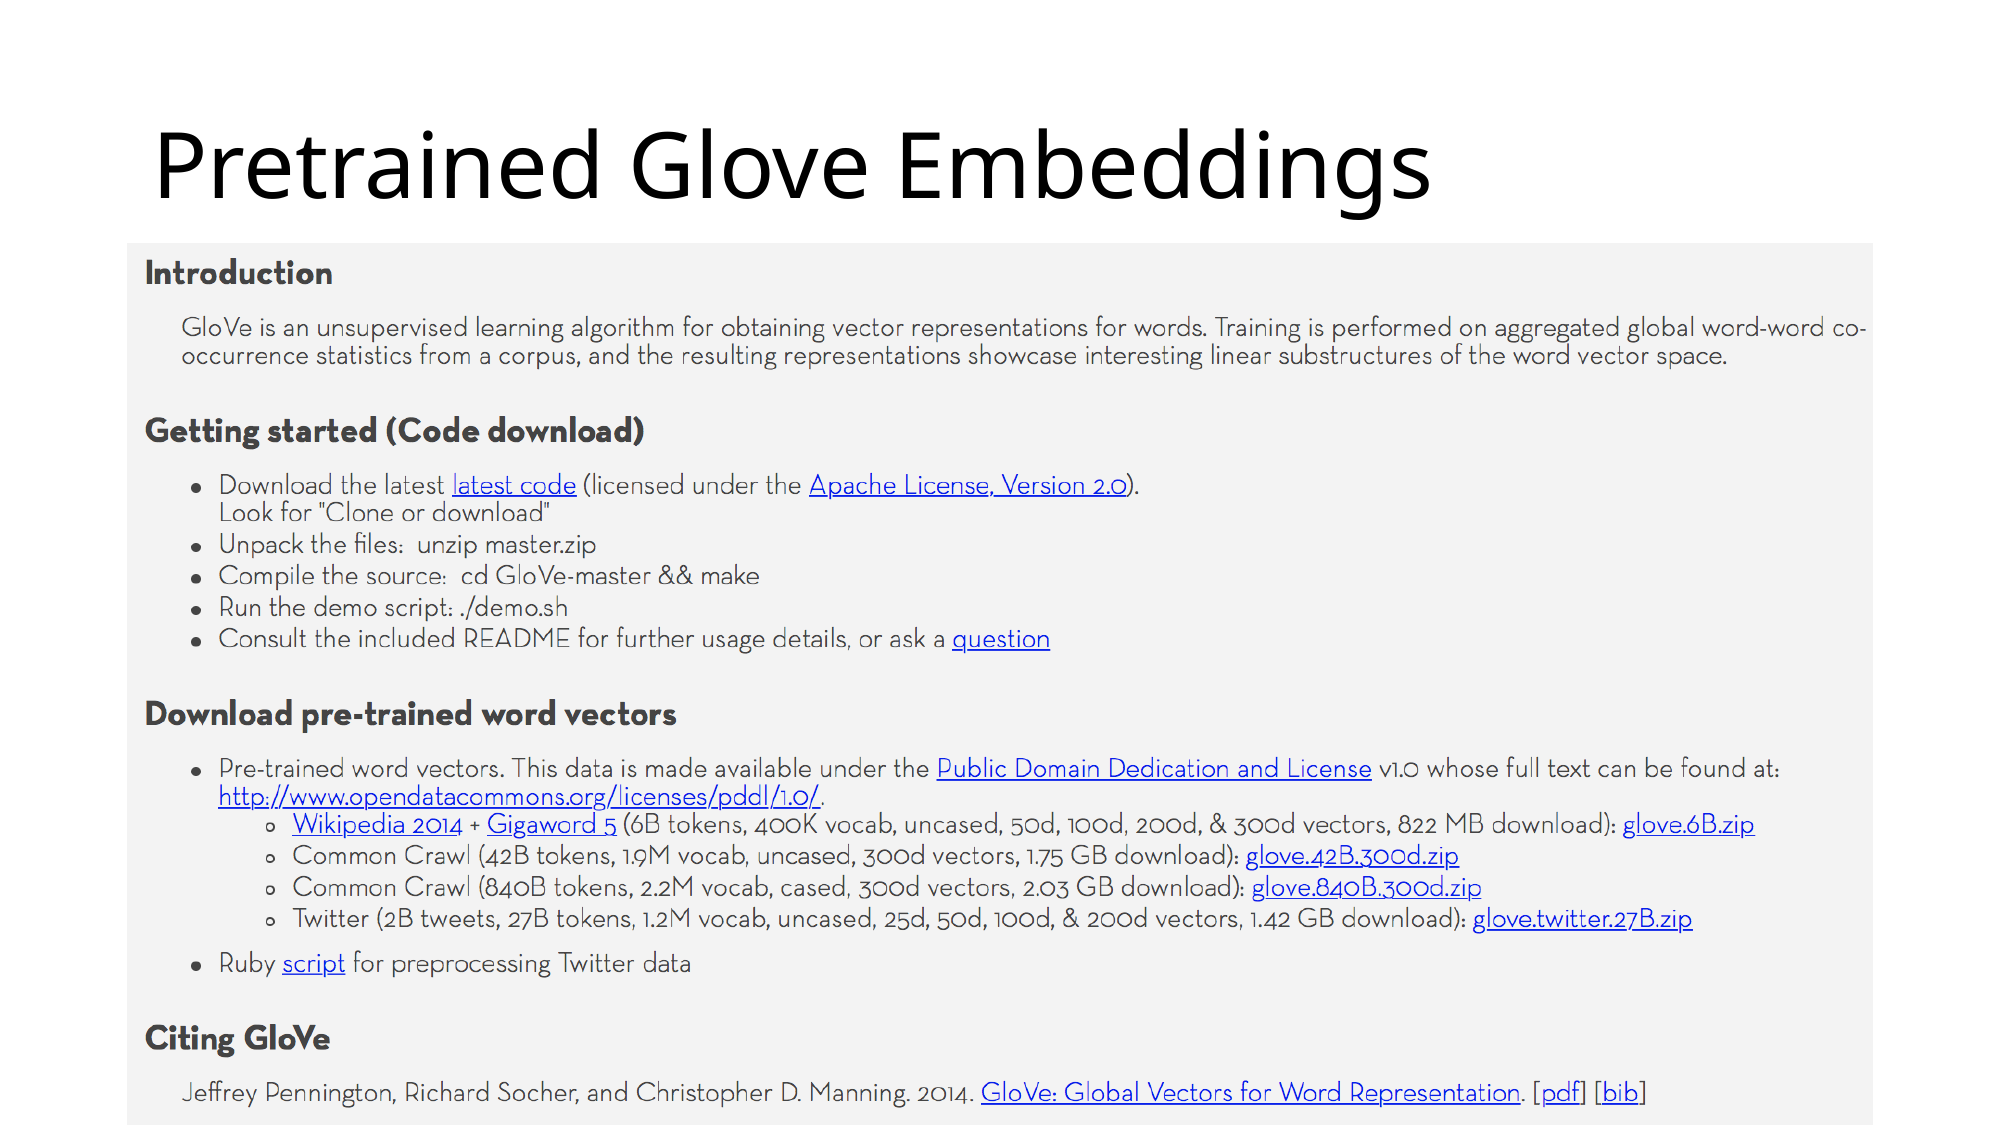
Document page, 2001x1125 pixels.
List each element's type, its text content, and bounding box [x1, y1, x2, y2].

picture [127, 243, 1873, 1125]
title Pretrained Glove Embeddings [137, 59, 1863, 243]
